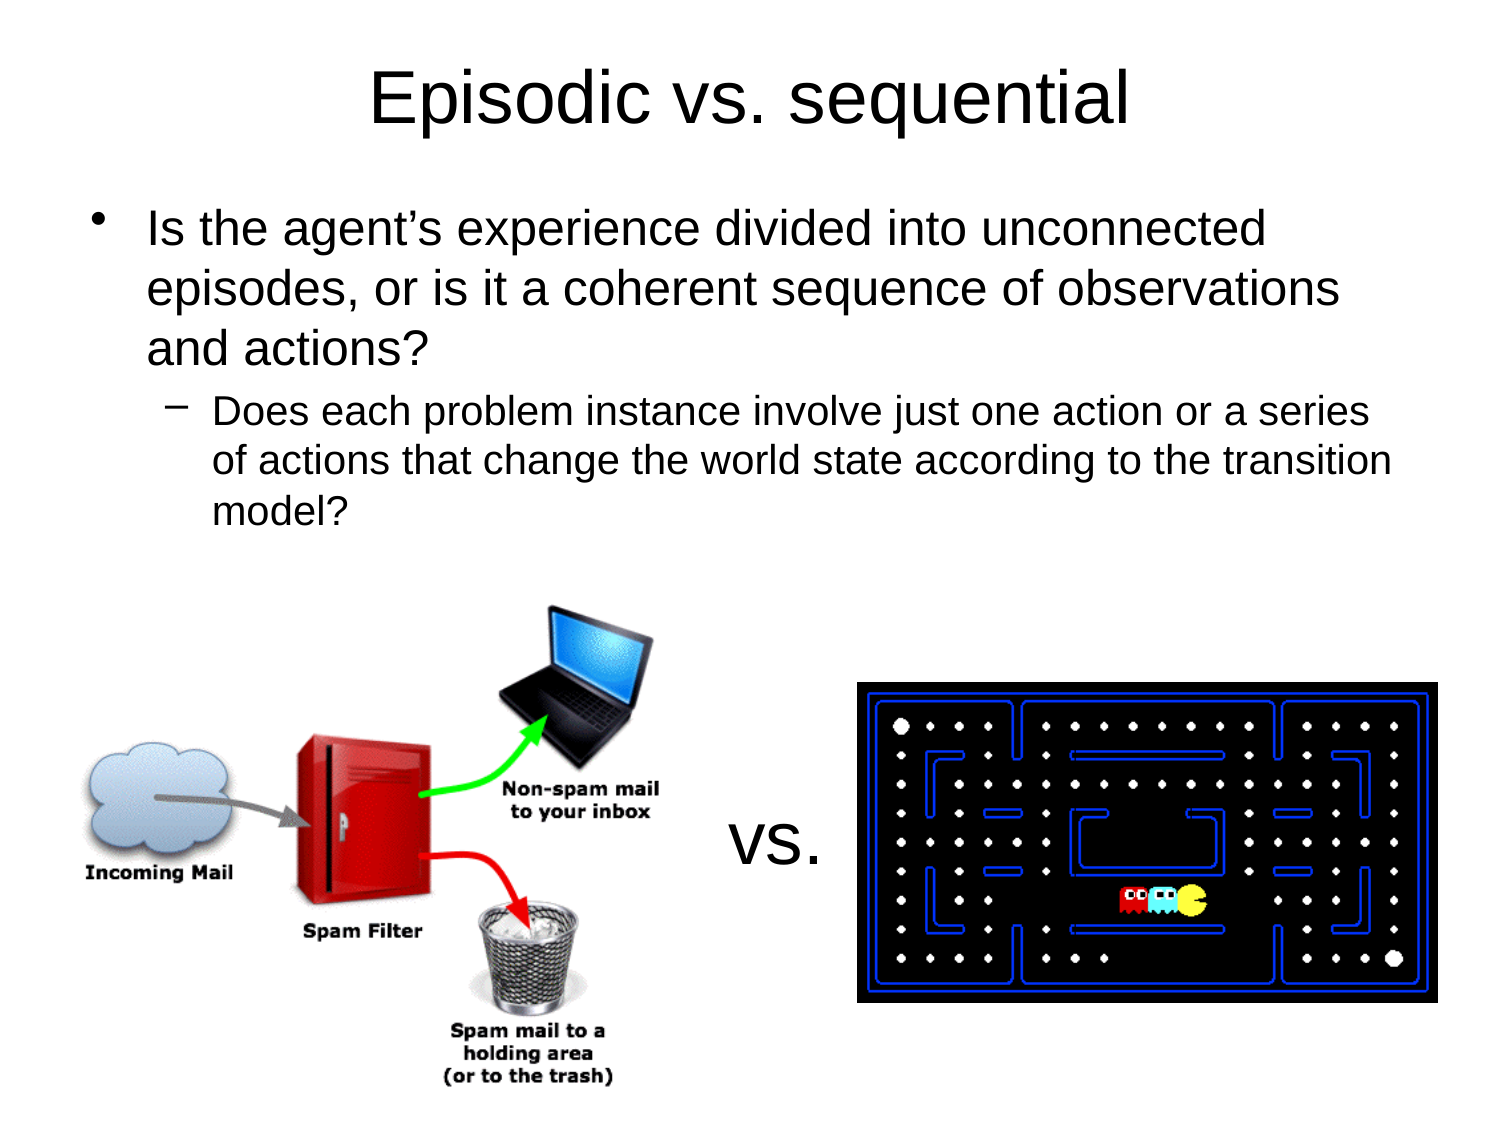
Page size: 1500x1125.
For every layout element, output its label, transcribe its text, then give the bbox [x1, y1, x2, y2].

list Is the agent’s experience divided into unconnected episodes, or is it a coherent sequence of observations and actions? Does each problem instance involve just one action or a series of actions that change the world state according to the transition model? [74, 187, 1426, 1006]
picture [857, 682, 1438, 1003]
text_box vs. [713, 782, 839, 888]
title Episodic vs. sequential [0, 0, 1500, 188]
picture [41, 595, 701, 1088]
